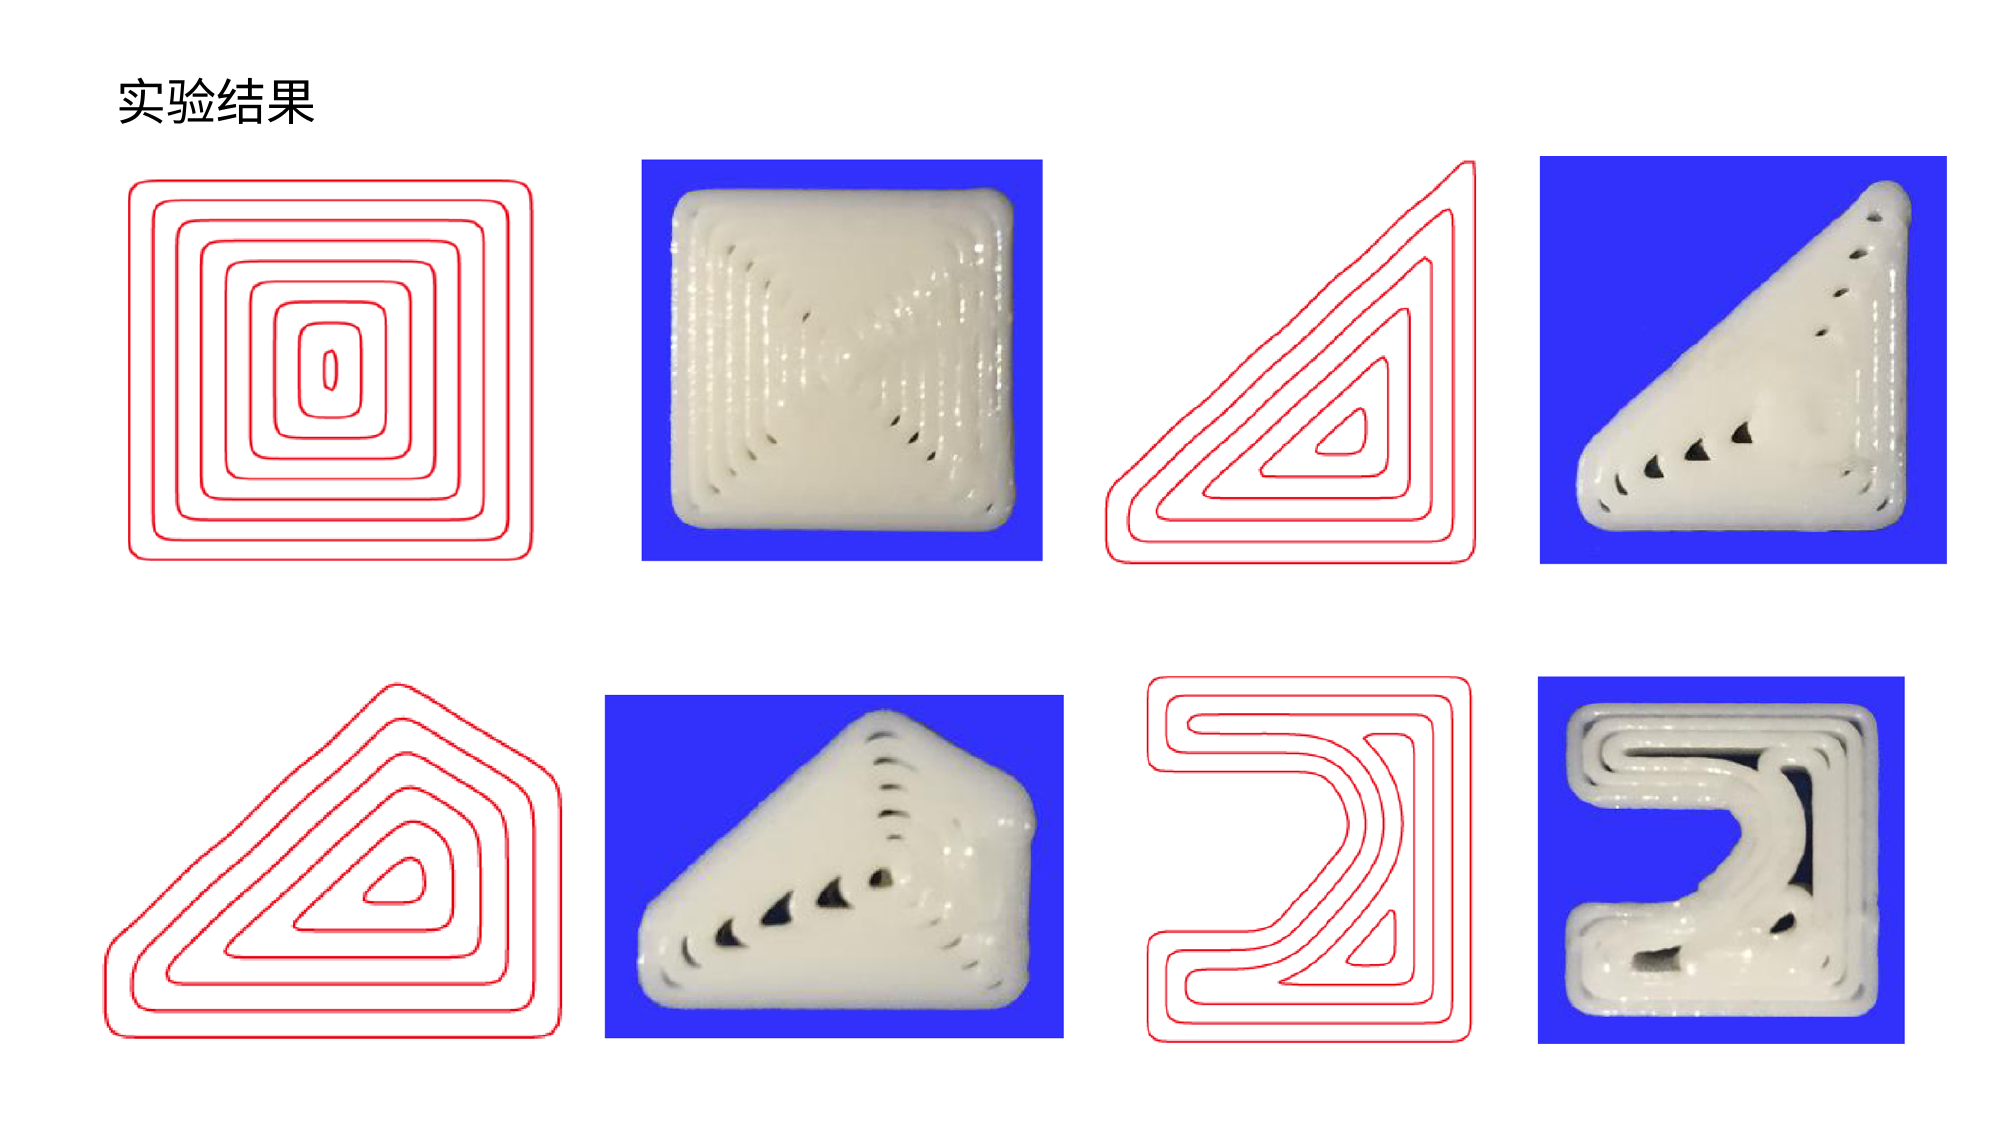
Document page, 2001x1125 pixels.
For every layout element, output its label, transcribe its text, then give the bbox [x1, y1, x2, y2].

picture [102, 156, 1947, 1044]
text_box 实验结果 [102, 63, 637, 138]
